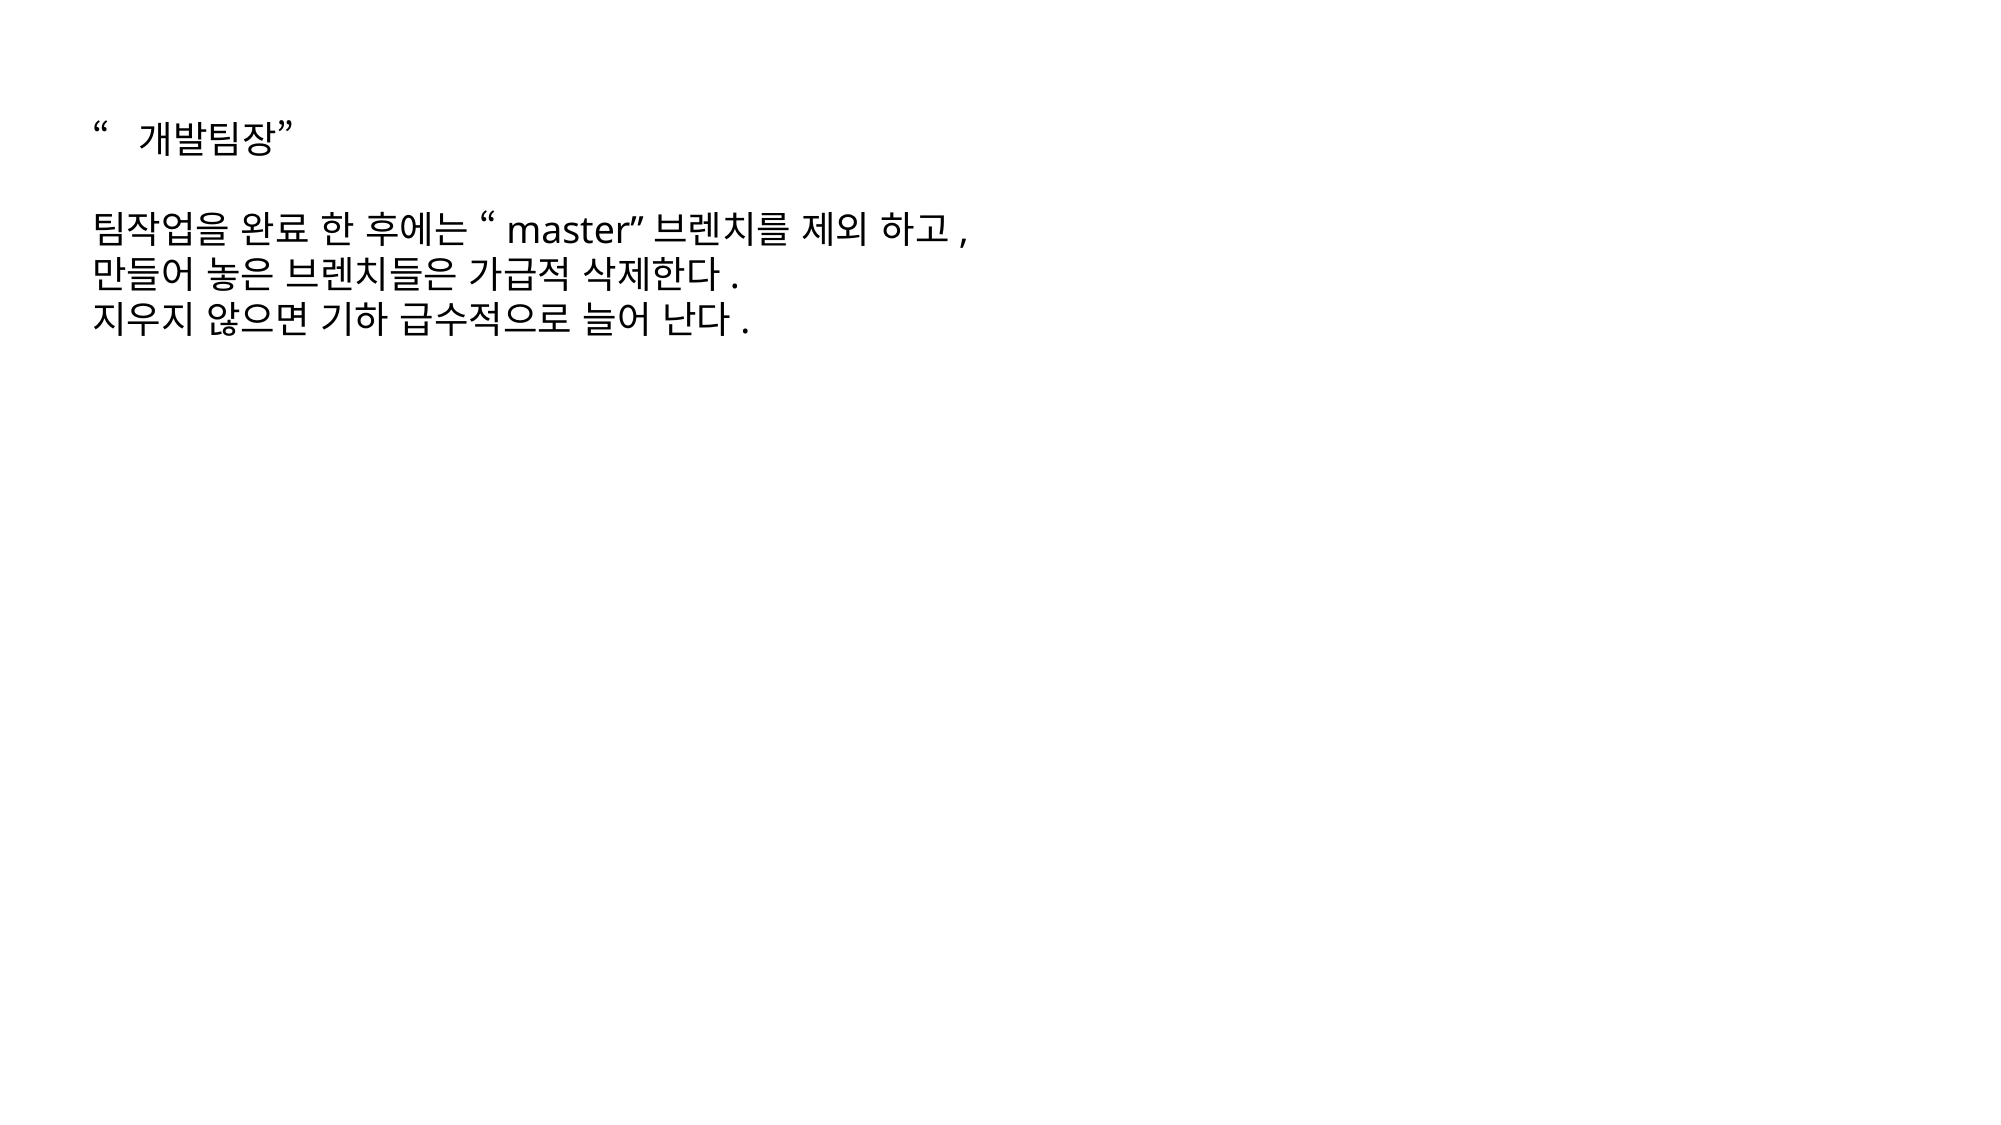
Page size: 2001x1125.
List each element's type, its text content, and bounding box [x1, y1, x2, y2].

text_box “개발팀장” 팀작업을 완료 한 후에는 “master”브렌치를 제외 하고, 만들어 놓은 브렌치들은 가급적 삭제한다. 지우지 않으면 기하 급수적으로 늘어 난다. [77, 63, 984, 349]
